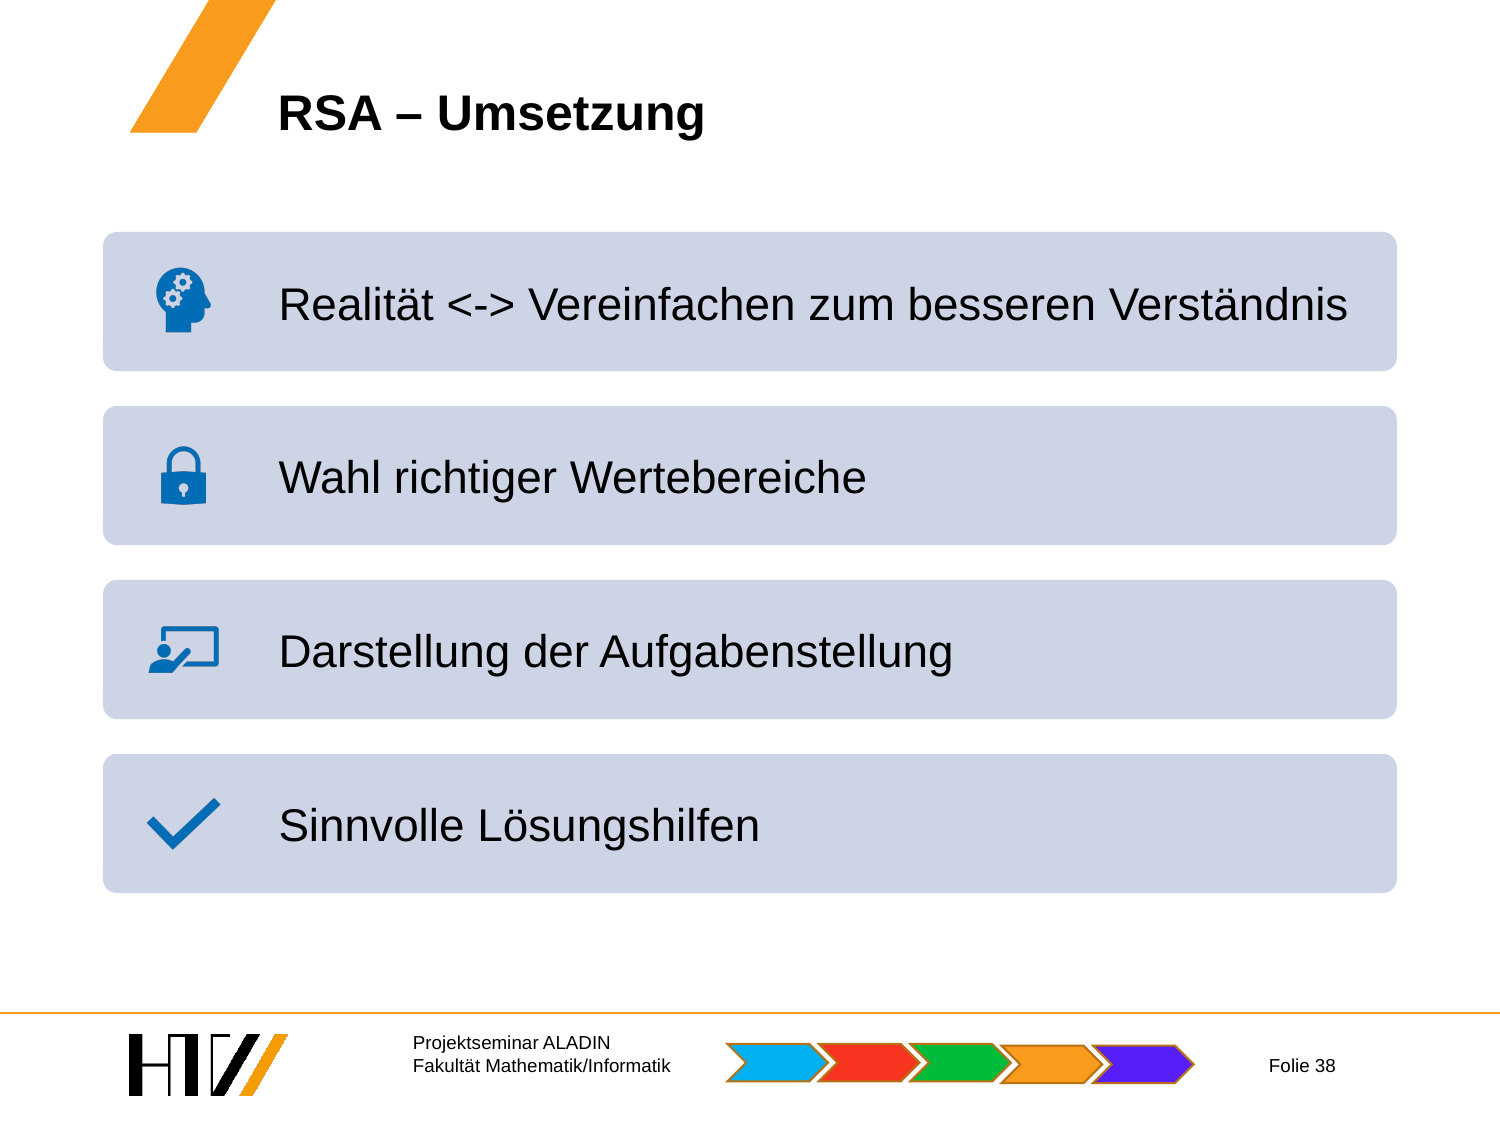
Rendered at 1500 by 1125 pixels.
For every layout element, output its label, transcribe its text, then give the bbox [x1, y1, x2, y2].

text_box [816, 1042, 921, 1083]
title RSA – Umsetzung [277, 34, 1448, 142]
text_box [907, 1042, 1013, 1083]
picture [129, 1034, 288, 1096]
text_box [1090, 1044, 1196, 1085]
text_box [999, 1044, 1104, 1085]
text_box [724, 1042, 830, 1083]
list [103, 231, 1397, 894]
